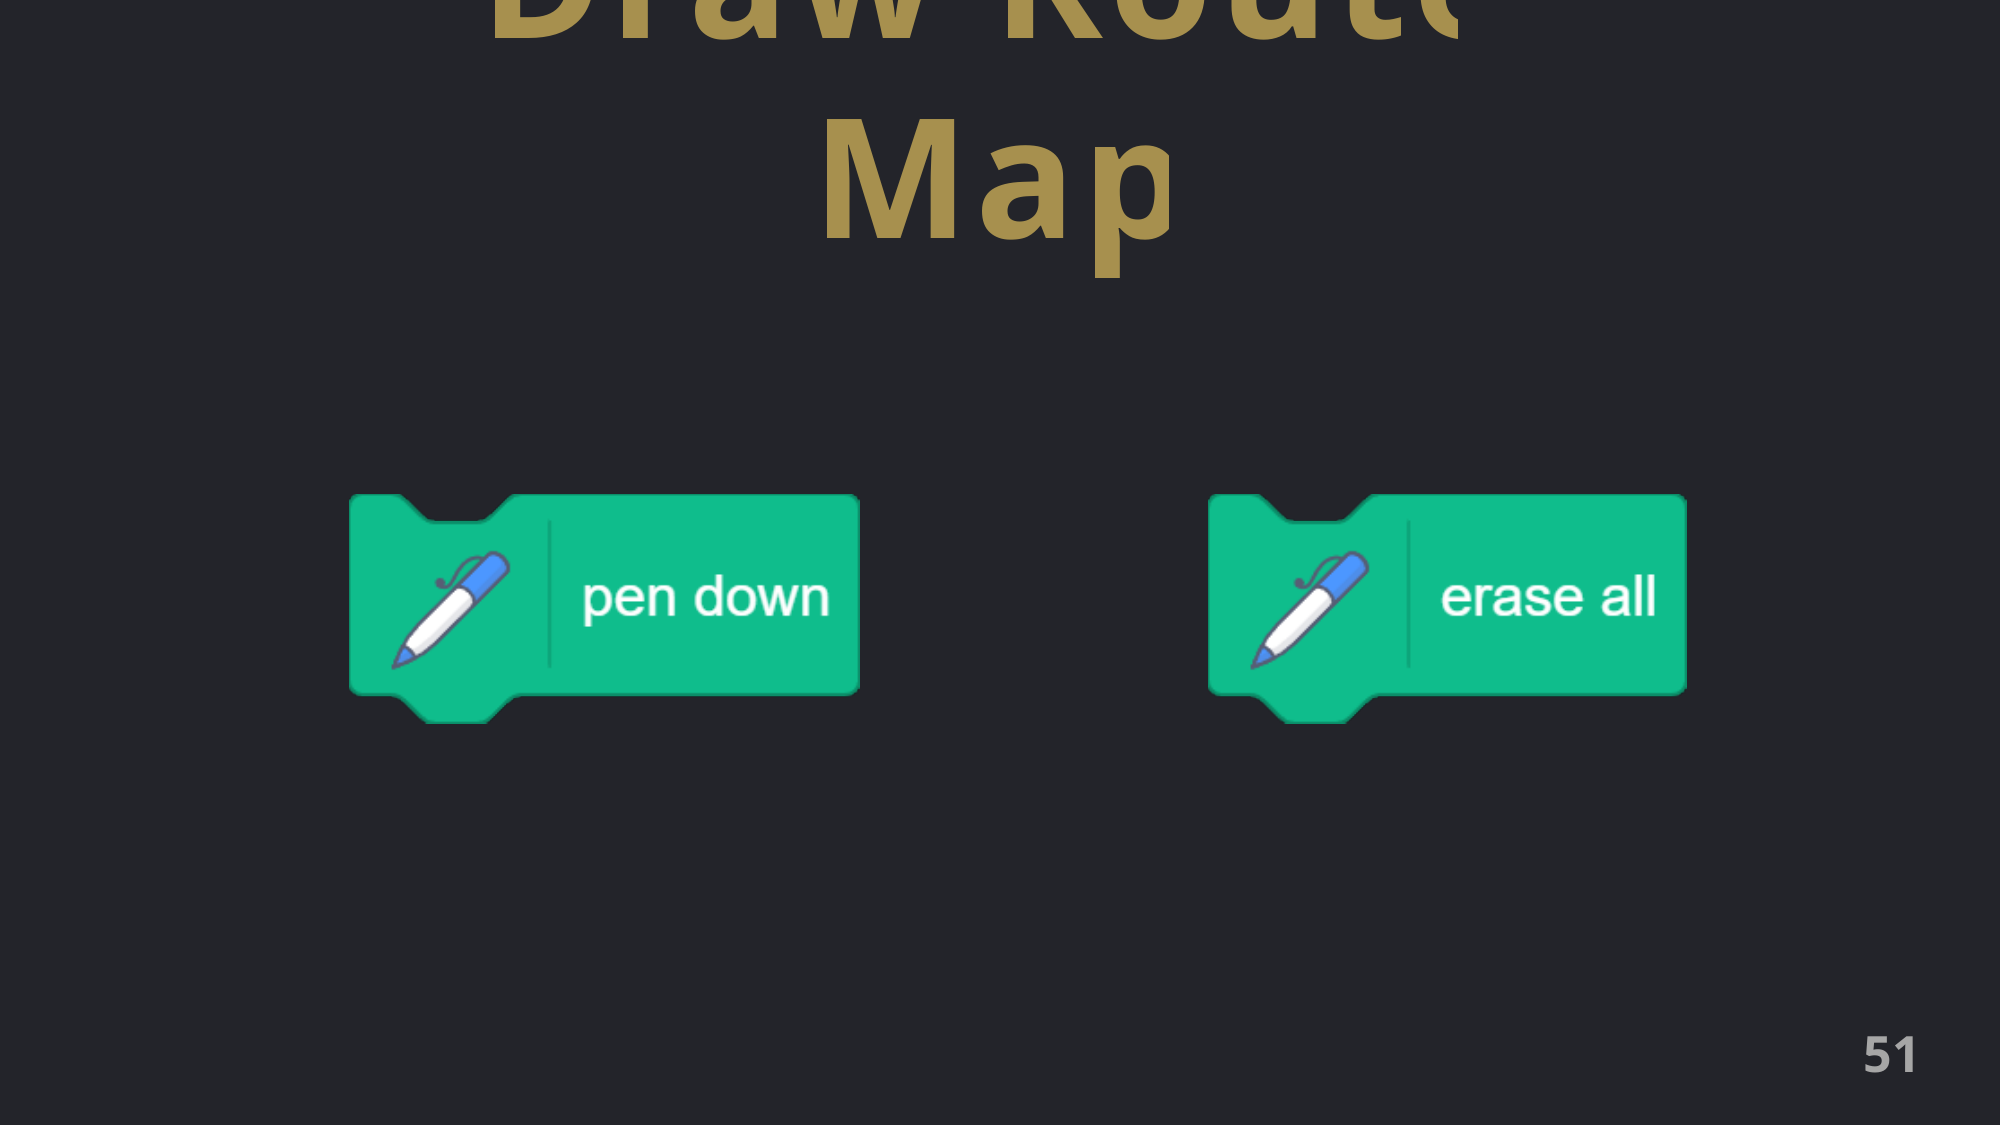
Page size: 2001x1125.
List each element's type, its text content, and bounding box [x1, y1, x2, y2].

text_box [0, 0, 2000, 1125]
picture [348, 494, 860, 724]
picture [1208, 494, 1687, 724]
slide_number 51 [1485, 1026, 1936, 1087]
text_box Draw Route Map [364, 23, 1636, 287]
